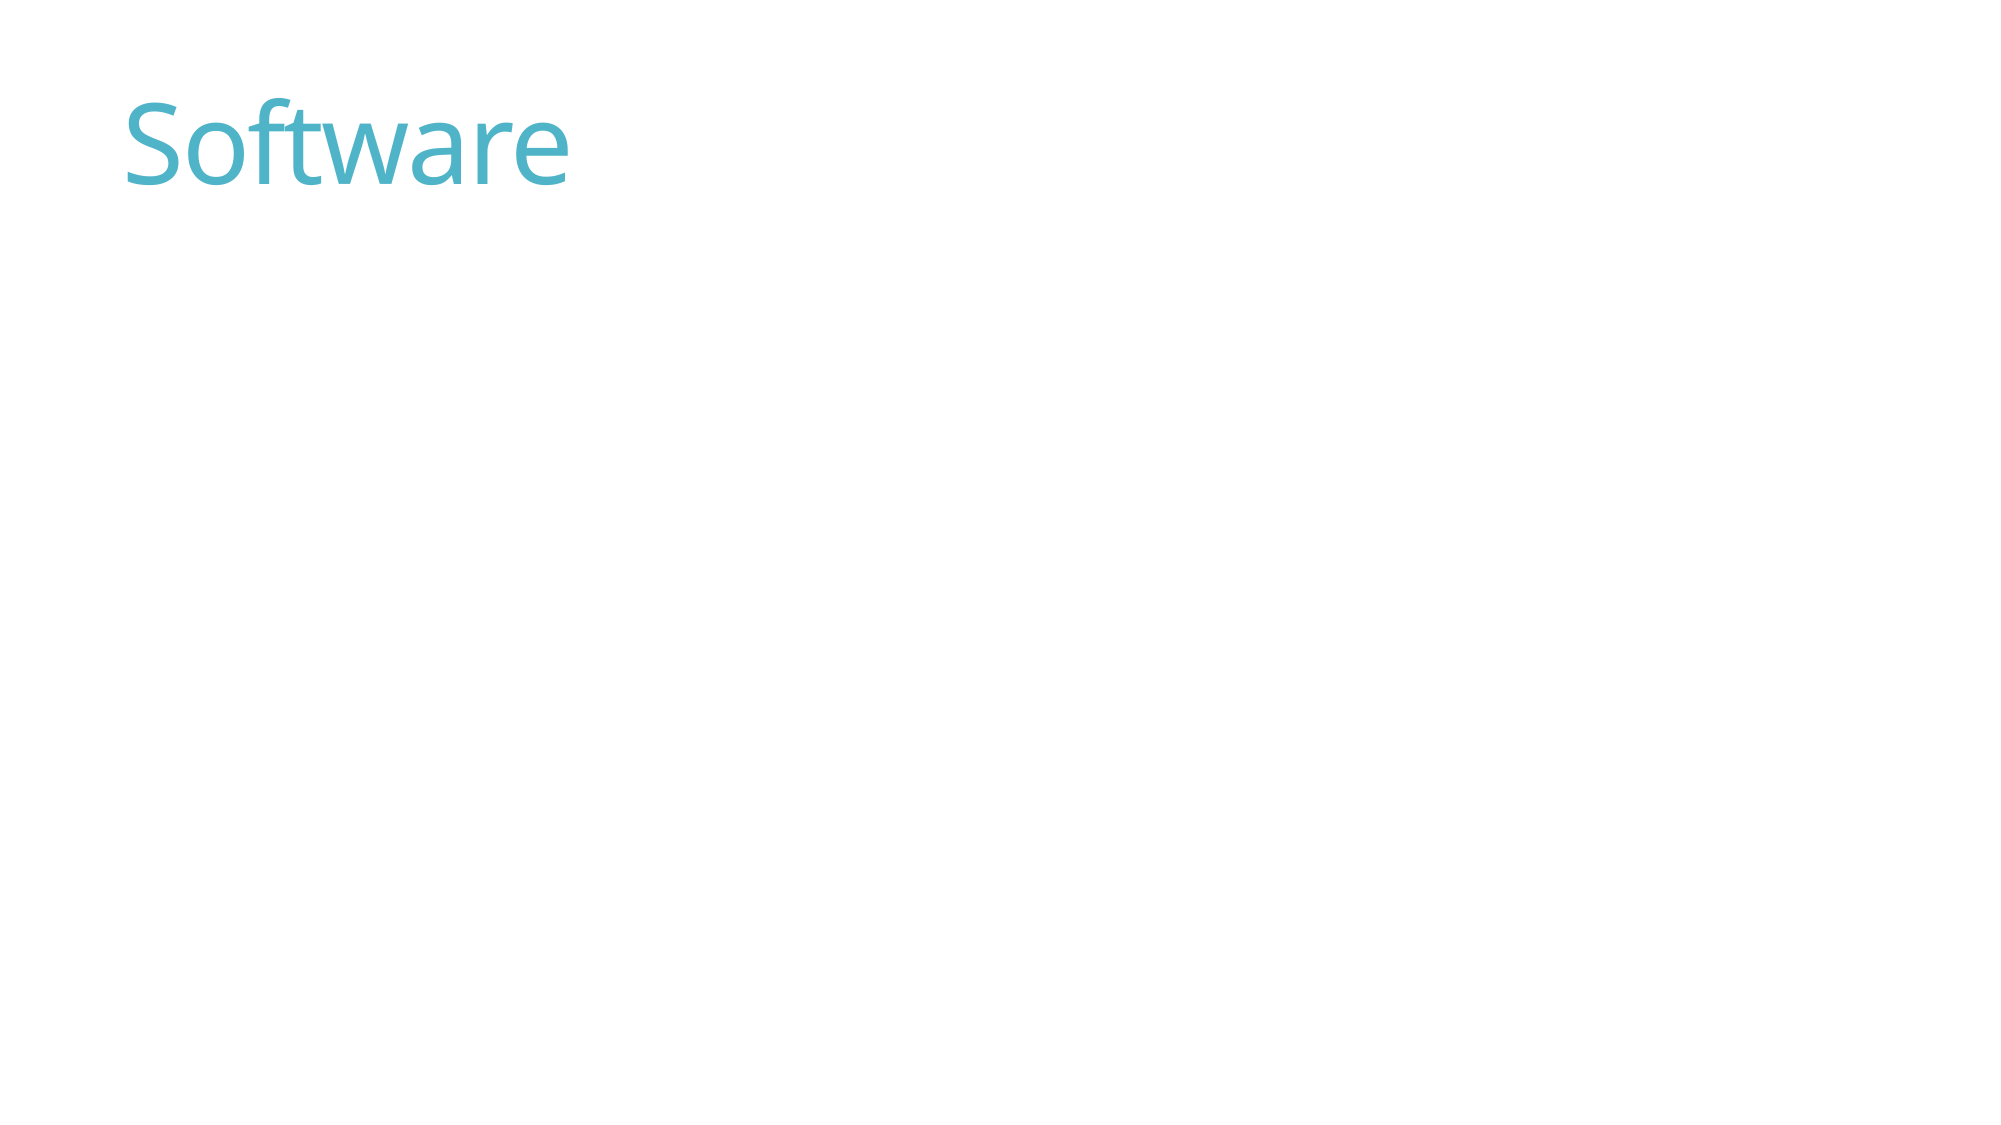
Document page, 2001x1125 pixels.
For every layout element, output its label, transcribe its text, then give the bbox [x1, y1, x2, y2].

title Software [107, 81, 1875, 354]
